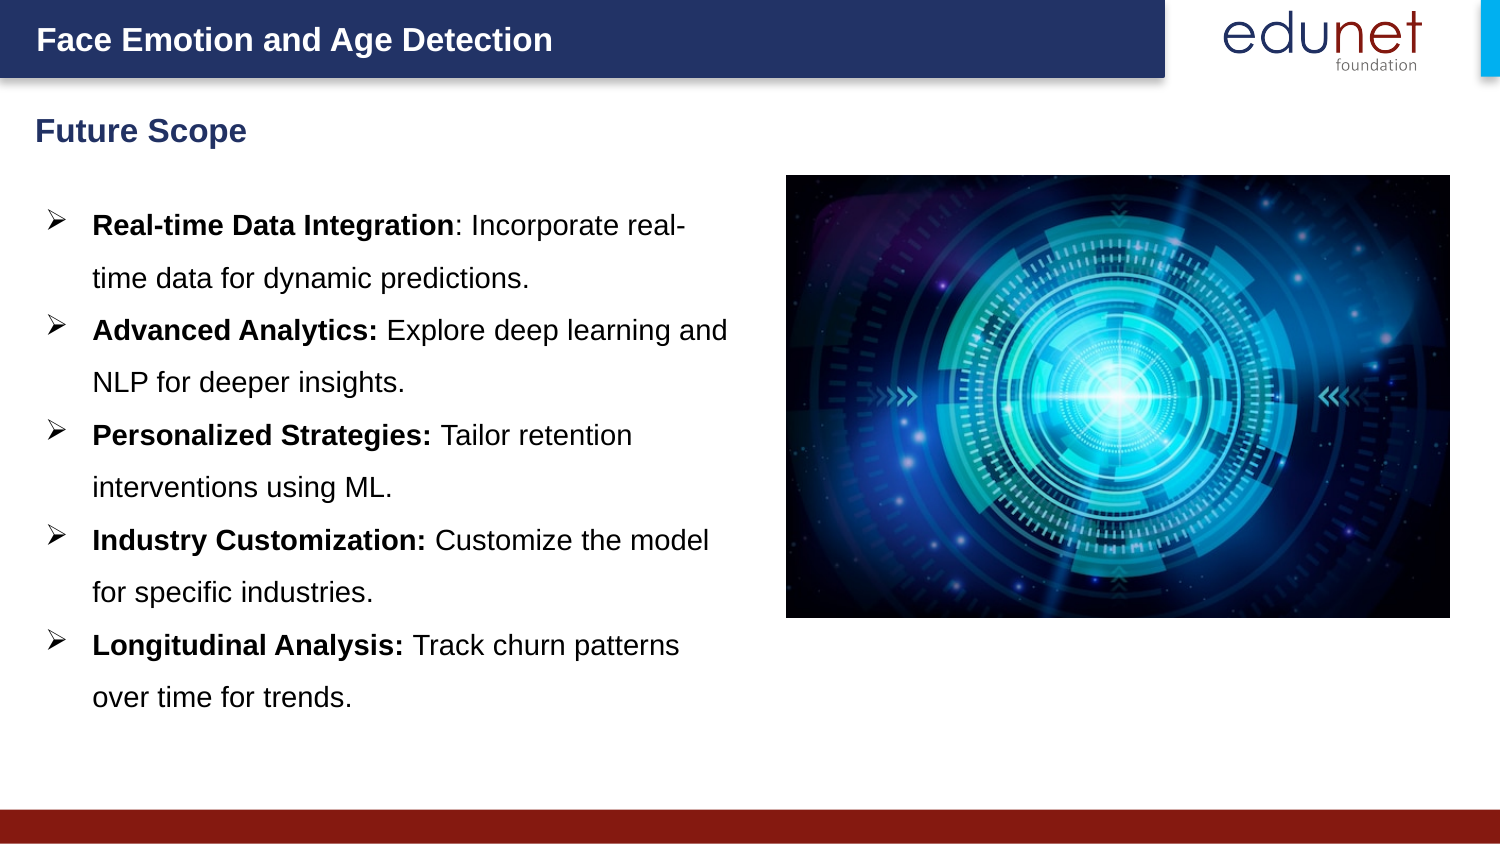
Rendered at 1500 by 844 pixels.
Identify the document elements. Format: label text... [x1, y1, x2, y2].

picture [1219, 8, 1424, 75]
text_box Future Scope [20, 94, 750, 147]
picture [785, 175, 1451, 618]
text_box Real-time Data Integration: Incorporate real-time data for dynamic predictions. Advanced Analytics: Explore deep learning and NLP for deeper insights. Personalized Strategies: Tailor retention interventions using ML. Industry Customization: Customize the model for specific industries. Longitudinal Analysis: Track churn patterns over time for trends. [30, 174, 750, 764]
